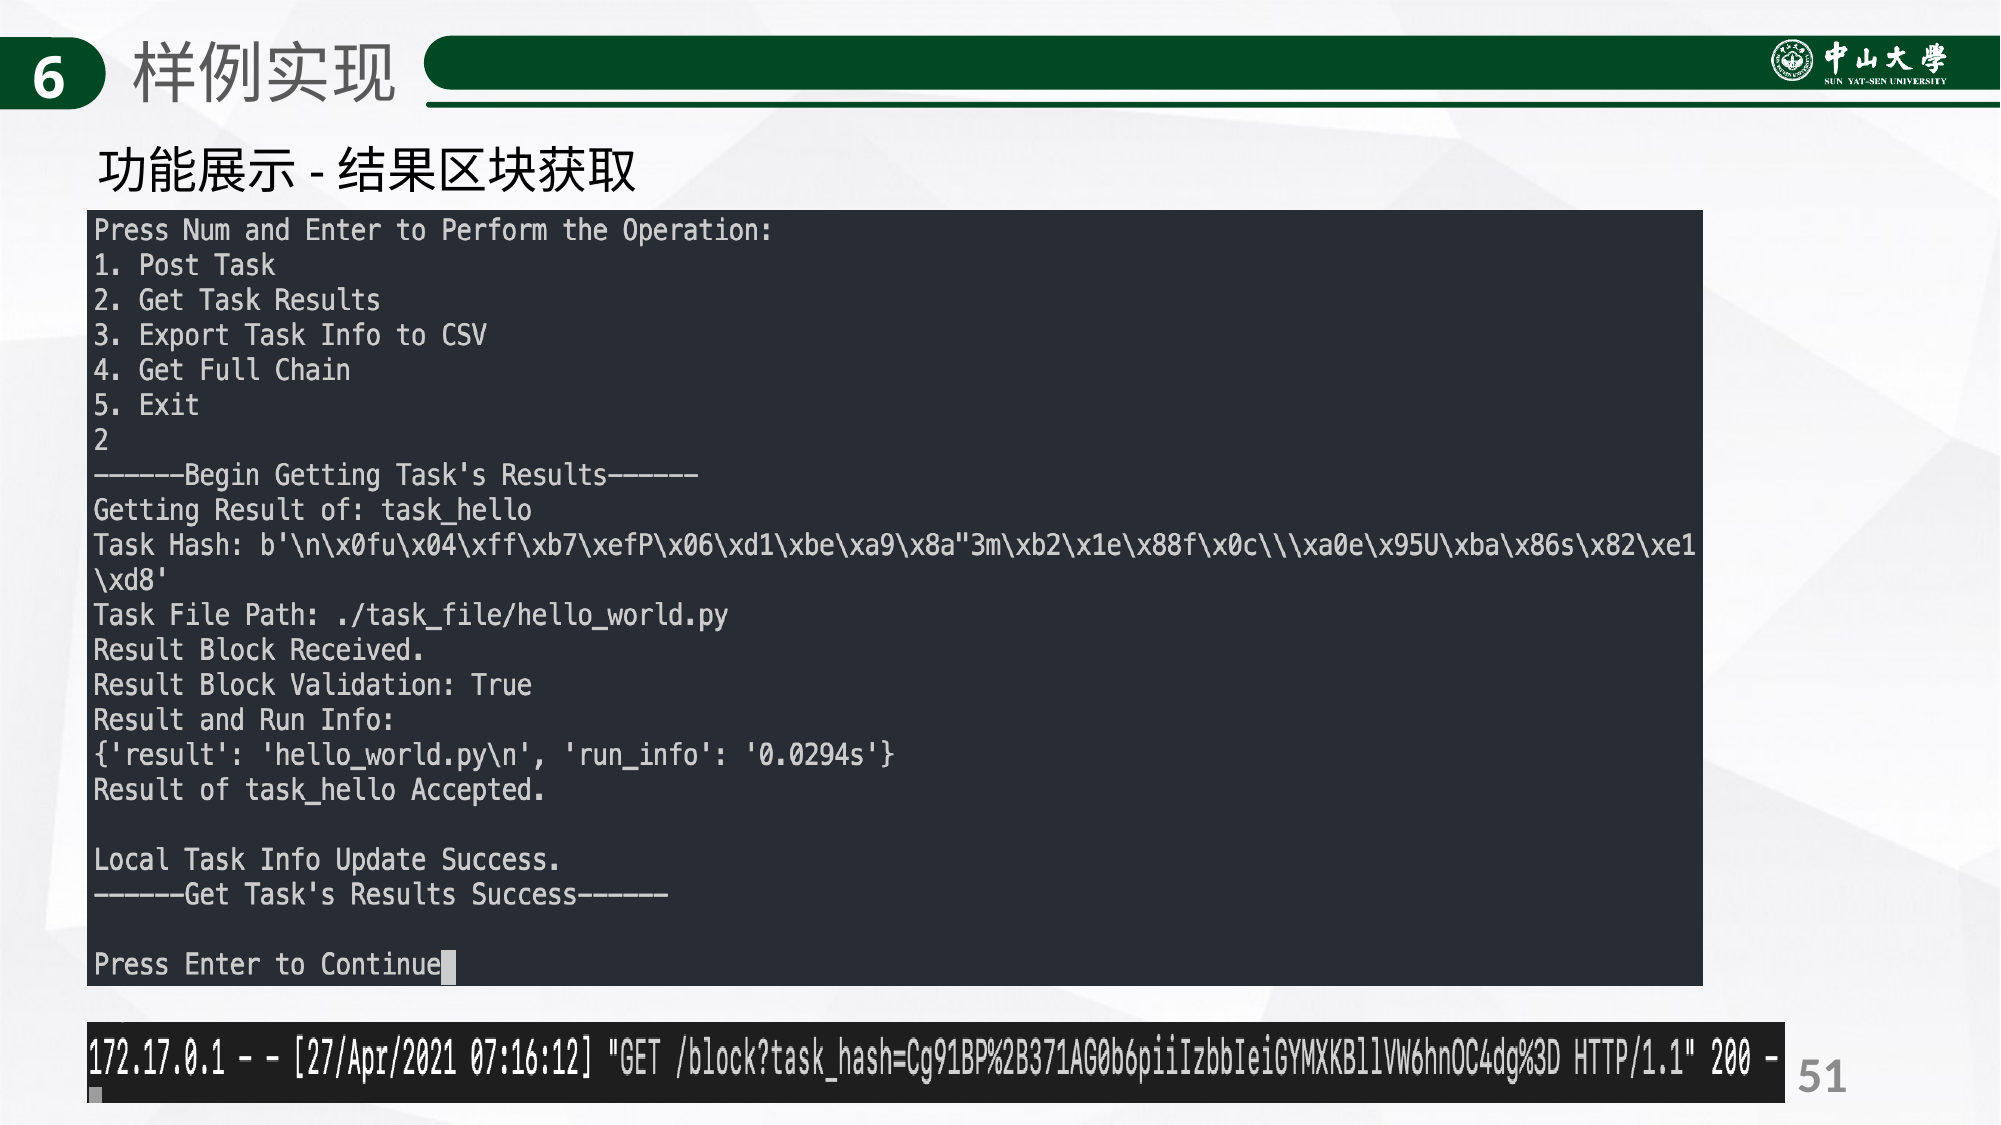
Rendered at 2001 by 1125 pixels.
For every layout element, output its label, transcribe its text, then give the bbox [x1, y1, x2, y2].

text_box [423, 35, 2000, 108]
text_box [0, 33, 106, 119]
text_box 样例实现 [116, 23, 414, 119]
slide_number 51 [1785, 1042, 1863, 1103]
picture [0, 0, 2001, 1125]
text_box 功能展示-结果区块获取 [83, 130, 664, 266]
